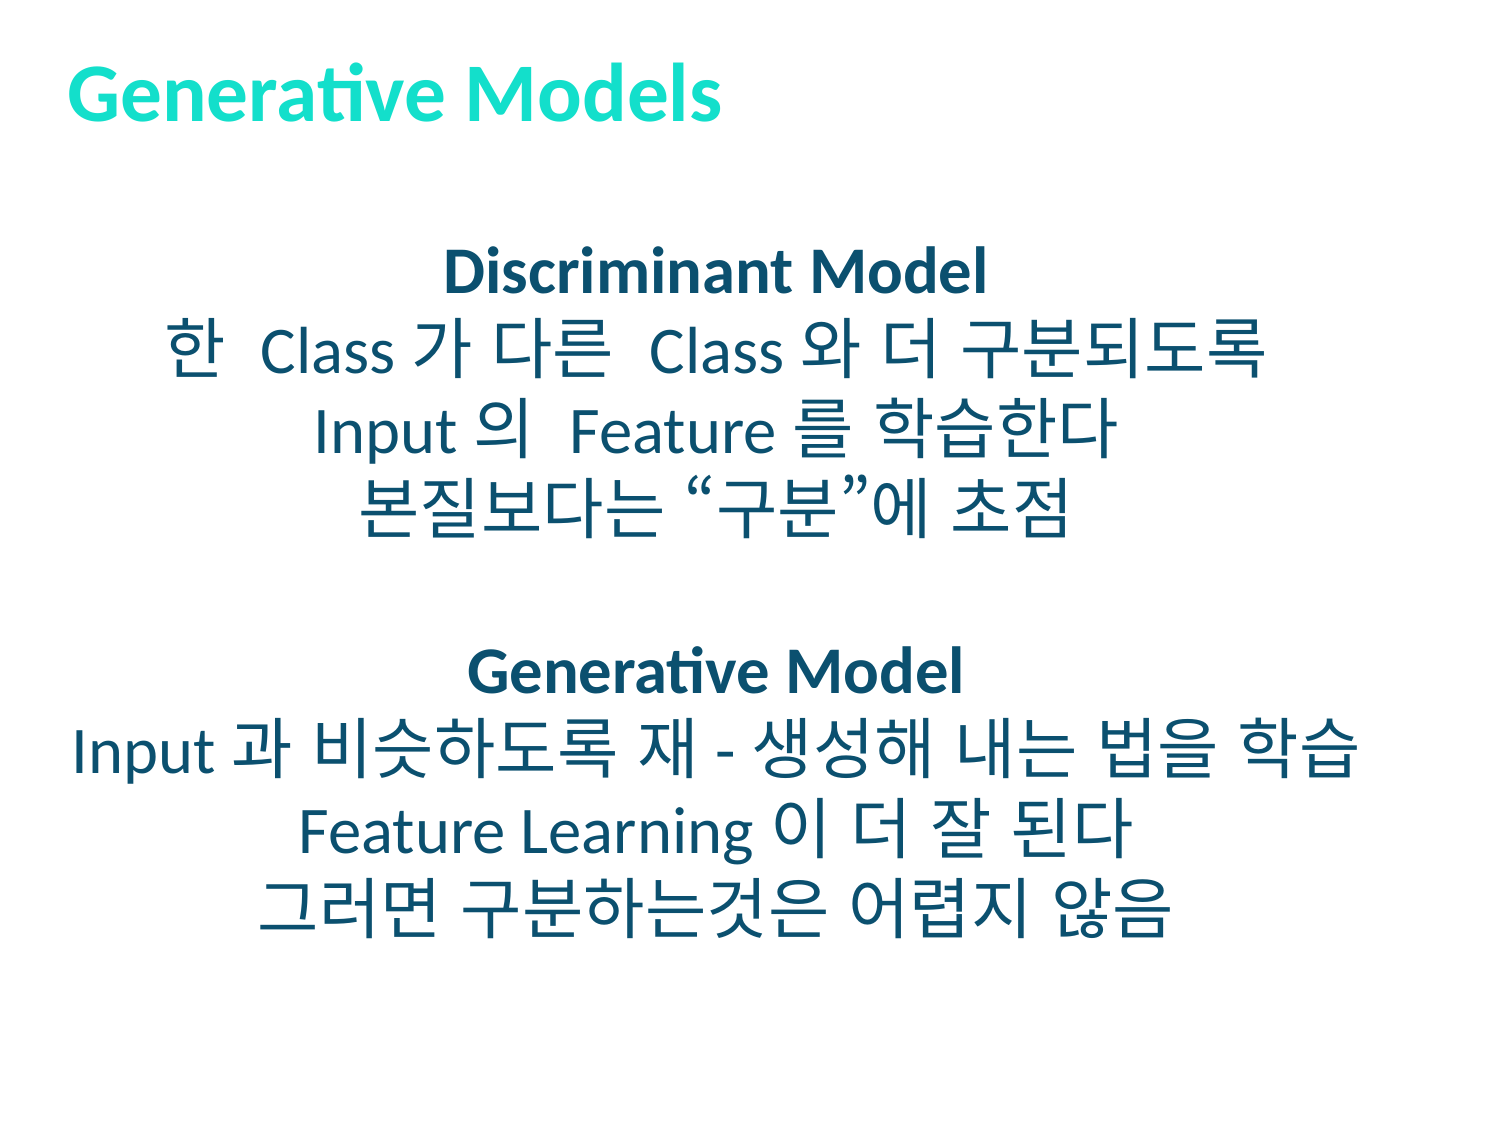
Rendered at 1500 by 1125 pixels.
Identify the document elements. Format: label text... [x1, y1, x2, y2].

text_box Generative Models [52, 30, 739, 146]
text_box Discriminant Model 한 Class가 다른 Class와 더 구분되도록 Input의 Feature를 학습한다 본질보다는 “구분”에 초점 Generative Model Input과 비슷하도록 재-생성해 내는 법을 학습 Feature Learning이 더 잘 된다 그러면 구분하는것은 어렵지 않음 [56, 219, 1377, 955]
